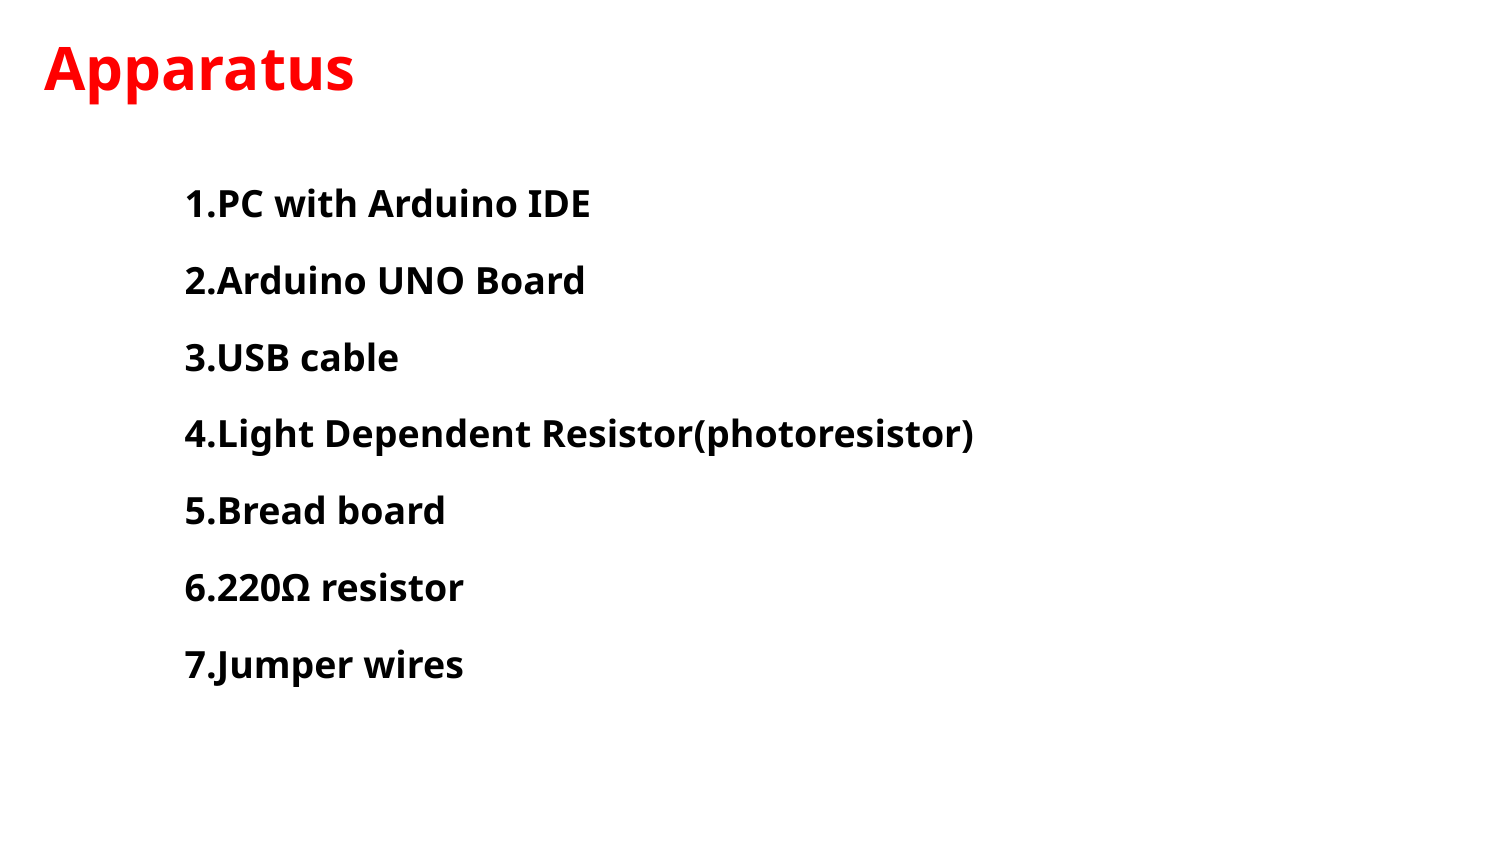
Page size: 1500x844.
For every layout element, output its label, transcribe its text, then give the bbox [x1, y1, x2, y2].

title Apparatus [29, 15, 1427, 118]
list 1.PC with Arduino IDE 2.Arduino UNO Board 3.USB cable 4.Light Dependent Resistor(photoresistor) 5.Bread board 6.220Ω resistor 7.Jumper wires [169, 158, 1449, 750]
